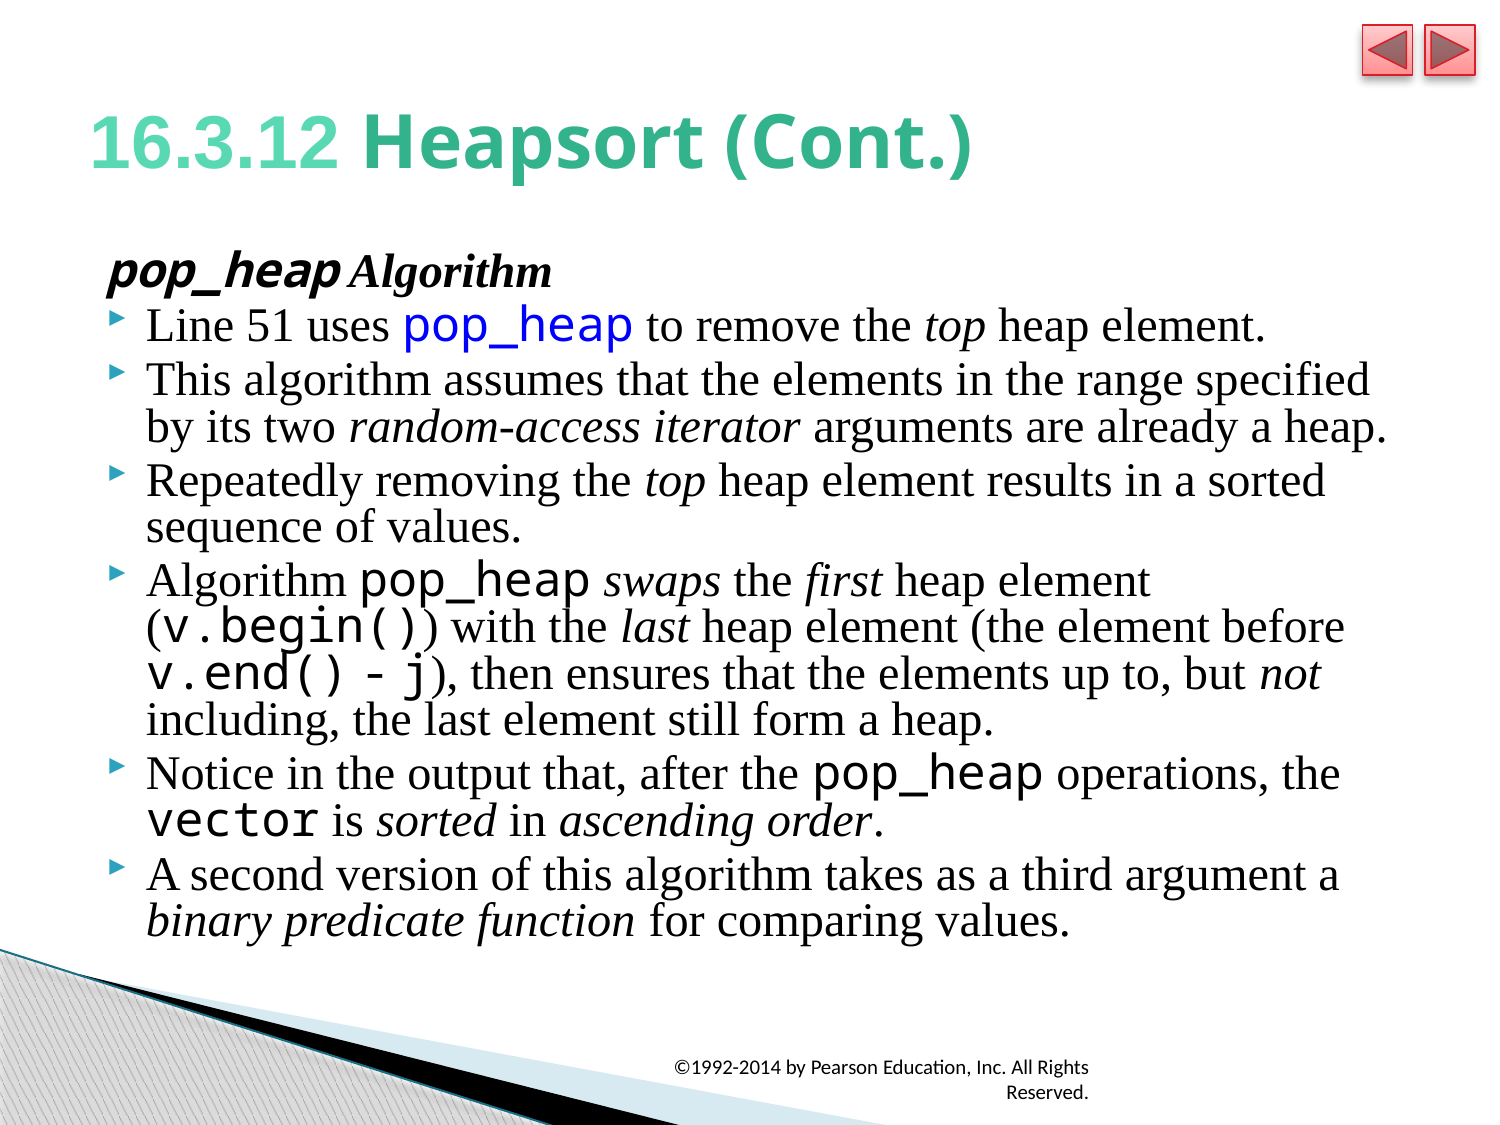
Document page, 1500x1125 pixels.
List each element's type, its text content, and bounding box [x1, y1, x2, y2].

footer ©1992-2014 by Pearson Education, Inc. All Rights Reserved. [650, 1051, 1105, 1112]
title 16.3.12 Heapsort (Cont.) [75, 45, 1425, 233]
list pop_heap Algorithm Line 51 uses pop_heap to remove the top heap element. This algorithm assumes that the elements in the range specified by its two random-access iterator arguments are already a heap. Repeatedly removing the top heap element results in a sorted sequence of values. Algorithm pop_heap swaps the first heap element (v.begin()) with the last heap element (the element before v.end() - j), then ensures that the elements up to, but not including, the last element still form a heap. Notice in the output that, after the pop_heap operations, the vector is sorted in ascending order. A second version of this algorithm takes as a third argument a binary predicate function for comparing values. [75, 242, 1425, 986]
